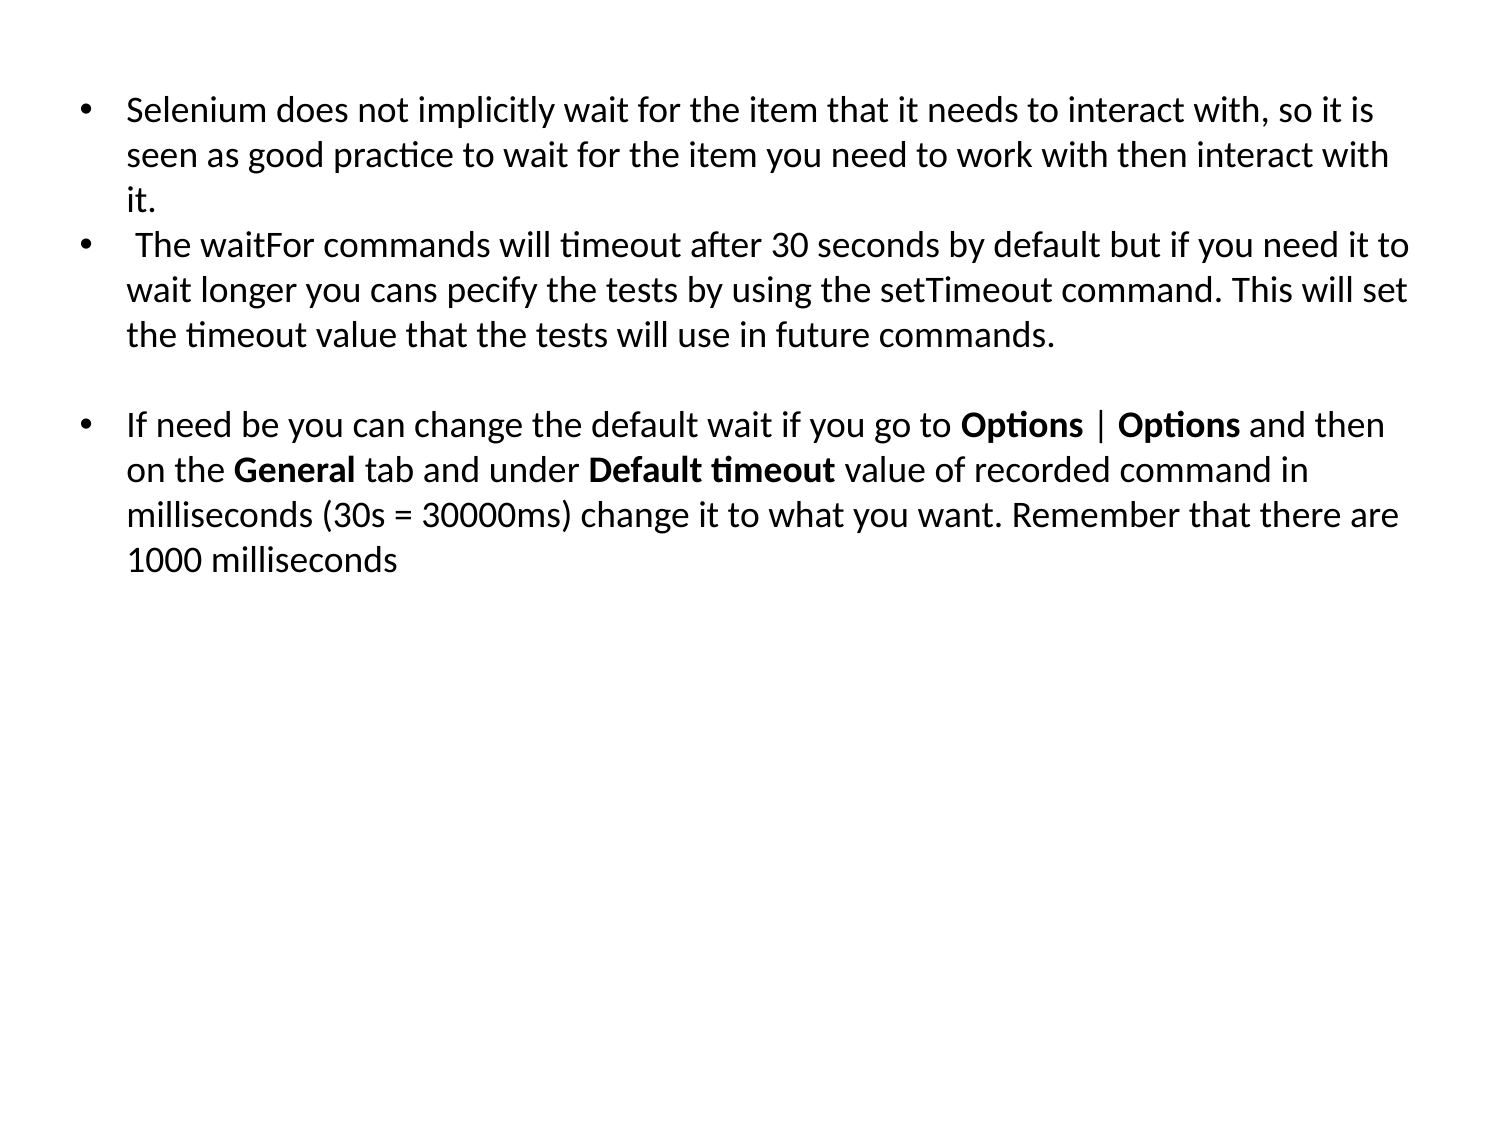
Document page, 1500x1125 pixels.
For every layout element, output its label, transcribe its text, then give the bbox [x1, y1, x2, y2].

text_box Selenium does not implicitly wait for the item that it needs to interact with, so it is seen as good practice to wait for the item you need to work with then interact with it. The waitFor commands will timeout after 30 seconds by default but if you need it to wait longer you cans pecify the tests by using the setTimeout command. This will set the timeout value that the tests will use in future commands. If need be you can change the default wait if you go to Options | Options and then on the General tab and under Default timeout value of recorded command in milliseconds (30s = 30000ms) change it to what you want. Remember that there are 1000 milliseconds [64, 78, 1436, 588]
